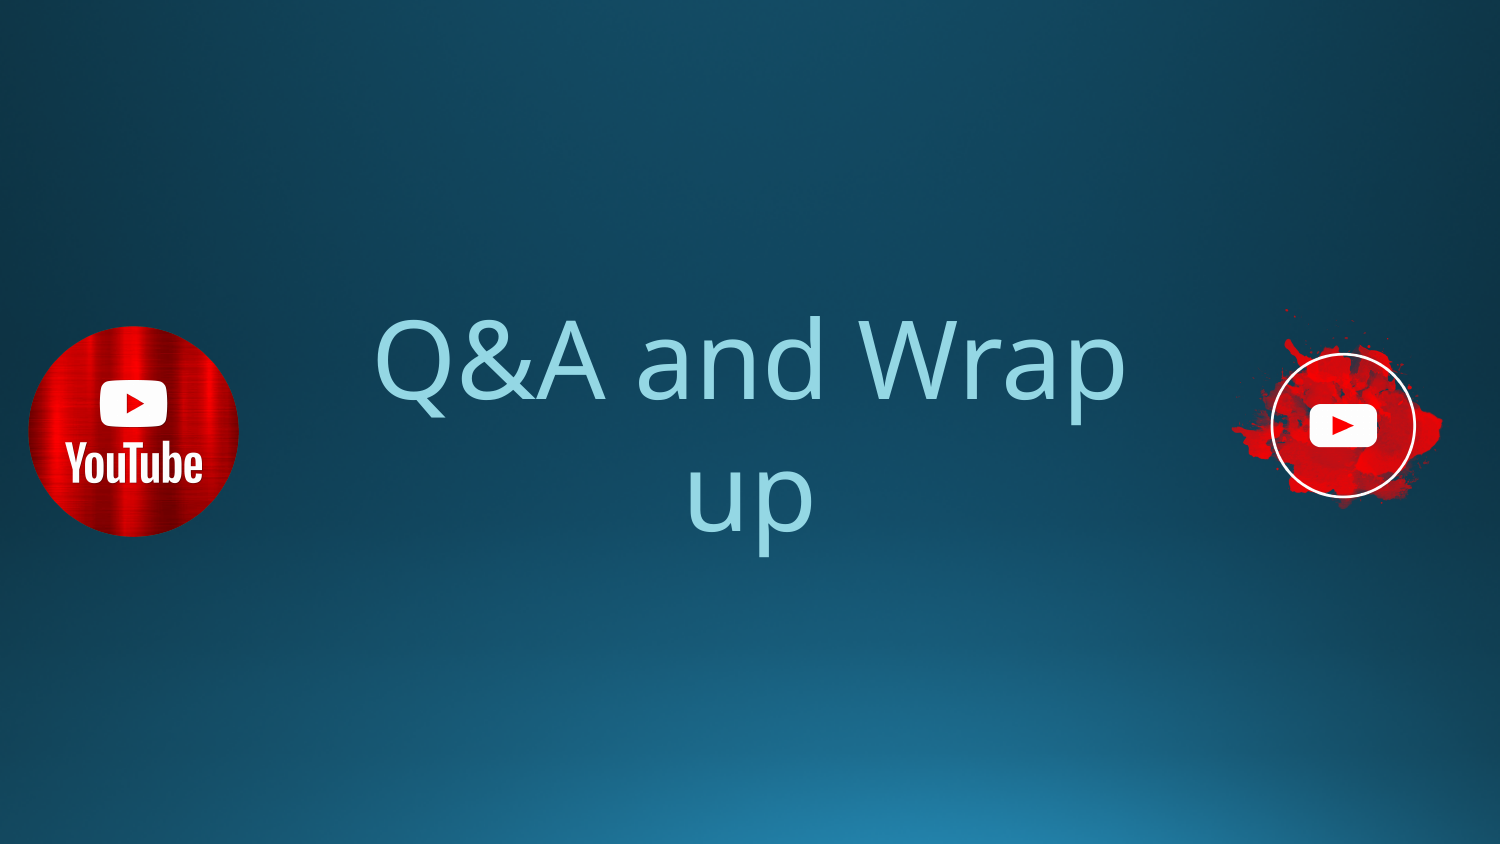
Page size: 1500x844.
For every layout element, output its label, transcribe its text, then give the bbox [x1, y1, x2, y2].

subtitle Q&A and Wrap up [339, 275, 1161, 569]
picture [0, 0, 1500, 844]
